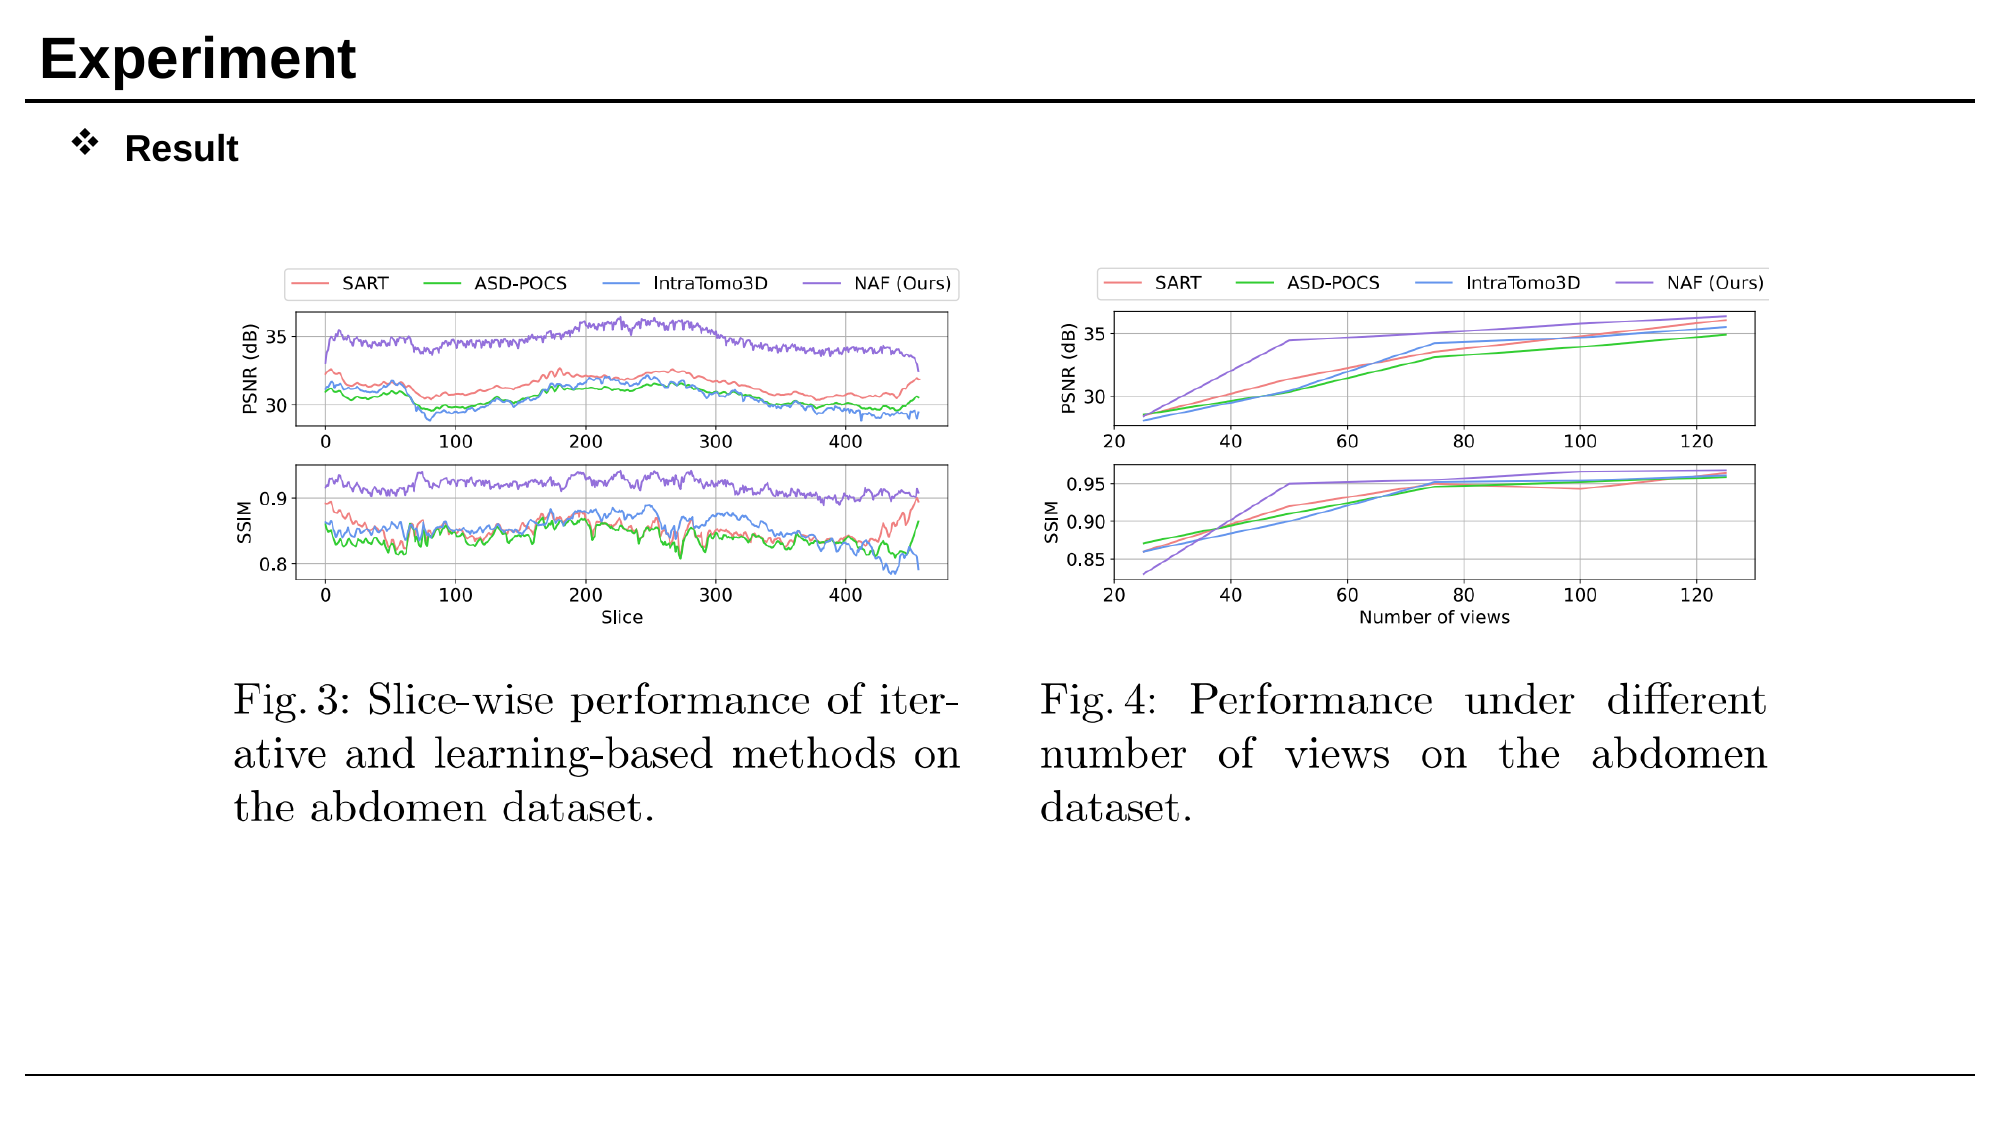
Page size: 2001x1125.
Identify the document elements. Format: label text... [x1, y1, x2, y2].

text_box Experiment [24, 13, 779, 98]
picture [210, 247, 1809, 853]
text_box Result [53, 116, 930, 177]
